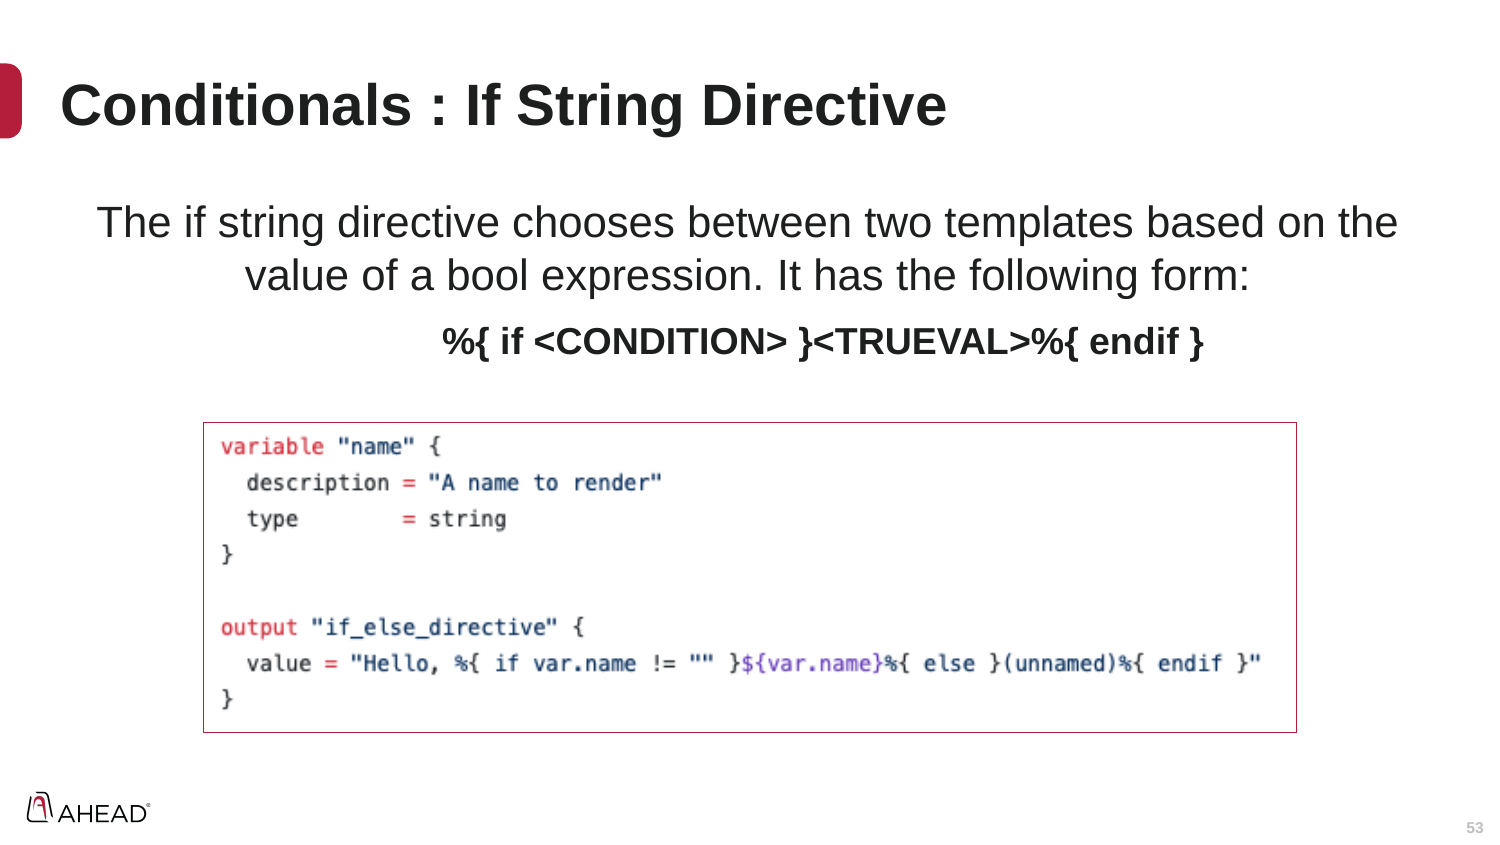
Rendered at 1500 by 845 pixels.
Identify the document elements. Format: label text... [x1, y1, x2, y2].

picture [26, 790, 151, 824]
title Conditionals : If String Directive [45, 59, 1451, 143]
list The if string directive chooses between two templates based on the value of a bool expression. It has the following form: %{ if <CONDITION> }<TRUEVAL>%{ endif } [45, 186, 1451, 763]
picture [203, 422, 1297, 733]
